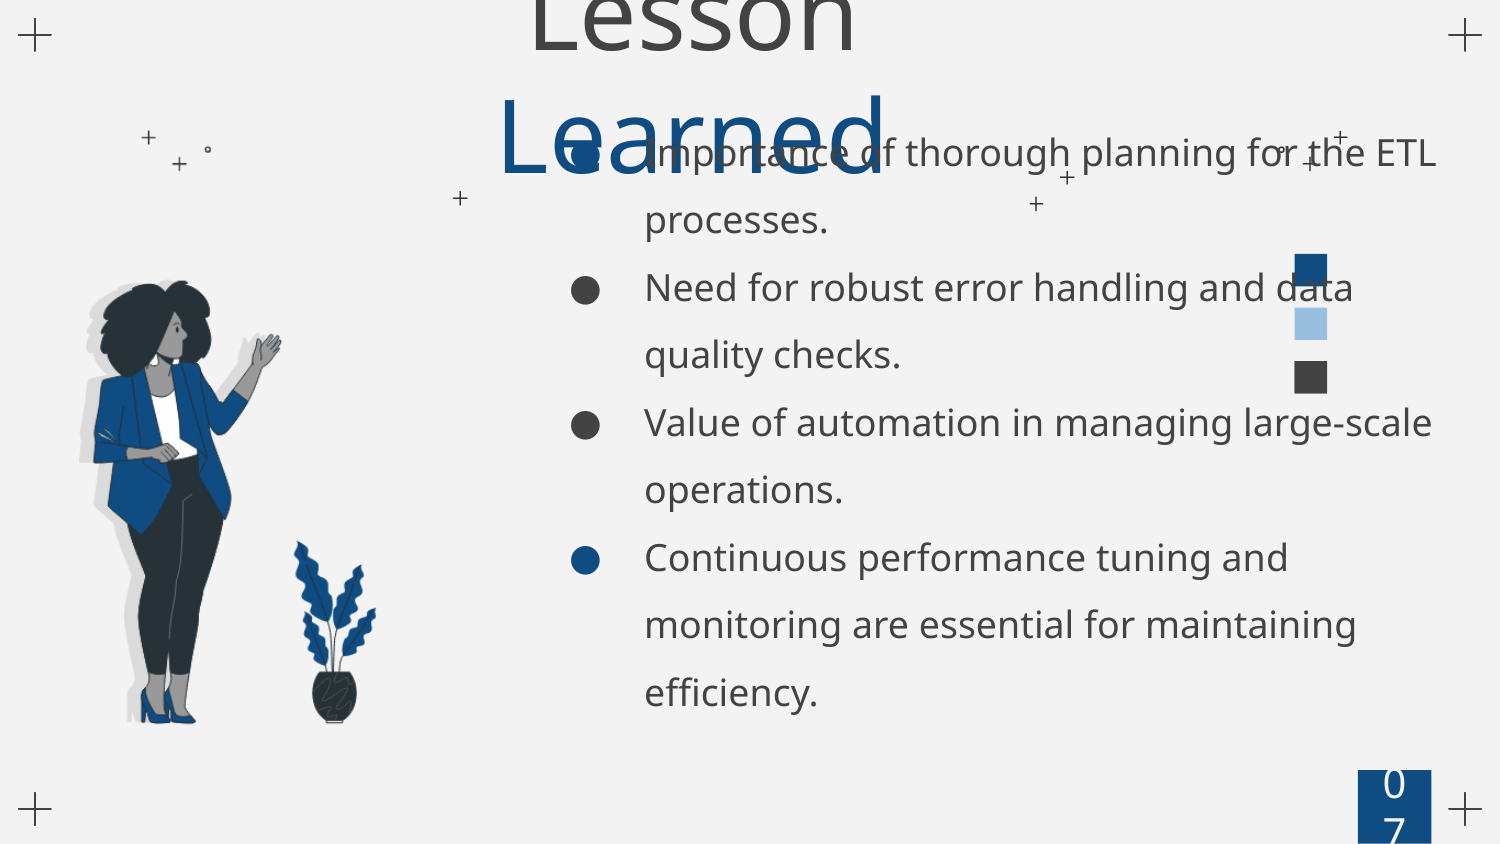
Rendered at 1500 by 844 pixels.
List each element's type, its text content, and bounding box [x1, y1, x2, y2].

title Lesson Learned [338, 8, 1047, 209]
picture [53, 111, 603, 744]
text_box [1294, 307, 1328, 340]
text_box [1294, 361, 1327, 394]
picture [1021, 151, 1085, 236]
picture [1263, 111, 1359, 196]
text_box [1294, 253, 1328, 287]
subtitle Importance of thorough planning for the ETL processes. Need for robust error handling and data quality checks. Value of automation in managing large-scale operations. Continuous performance tuning and monitoring are essential for maintaining efficiency. 06 [554, 565, 1469, 844]
text_box 07 [1357, 770, 1432, 844]
